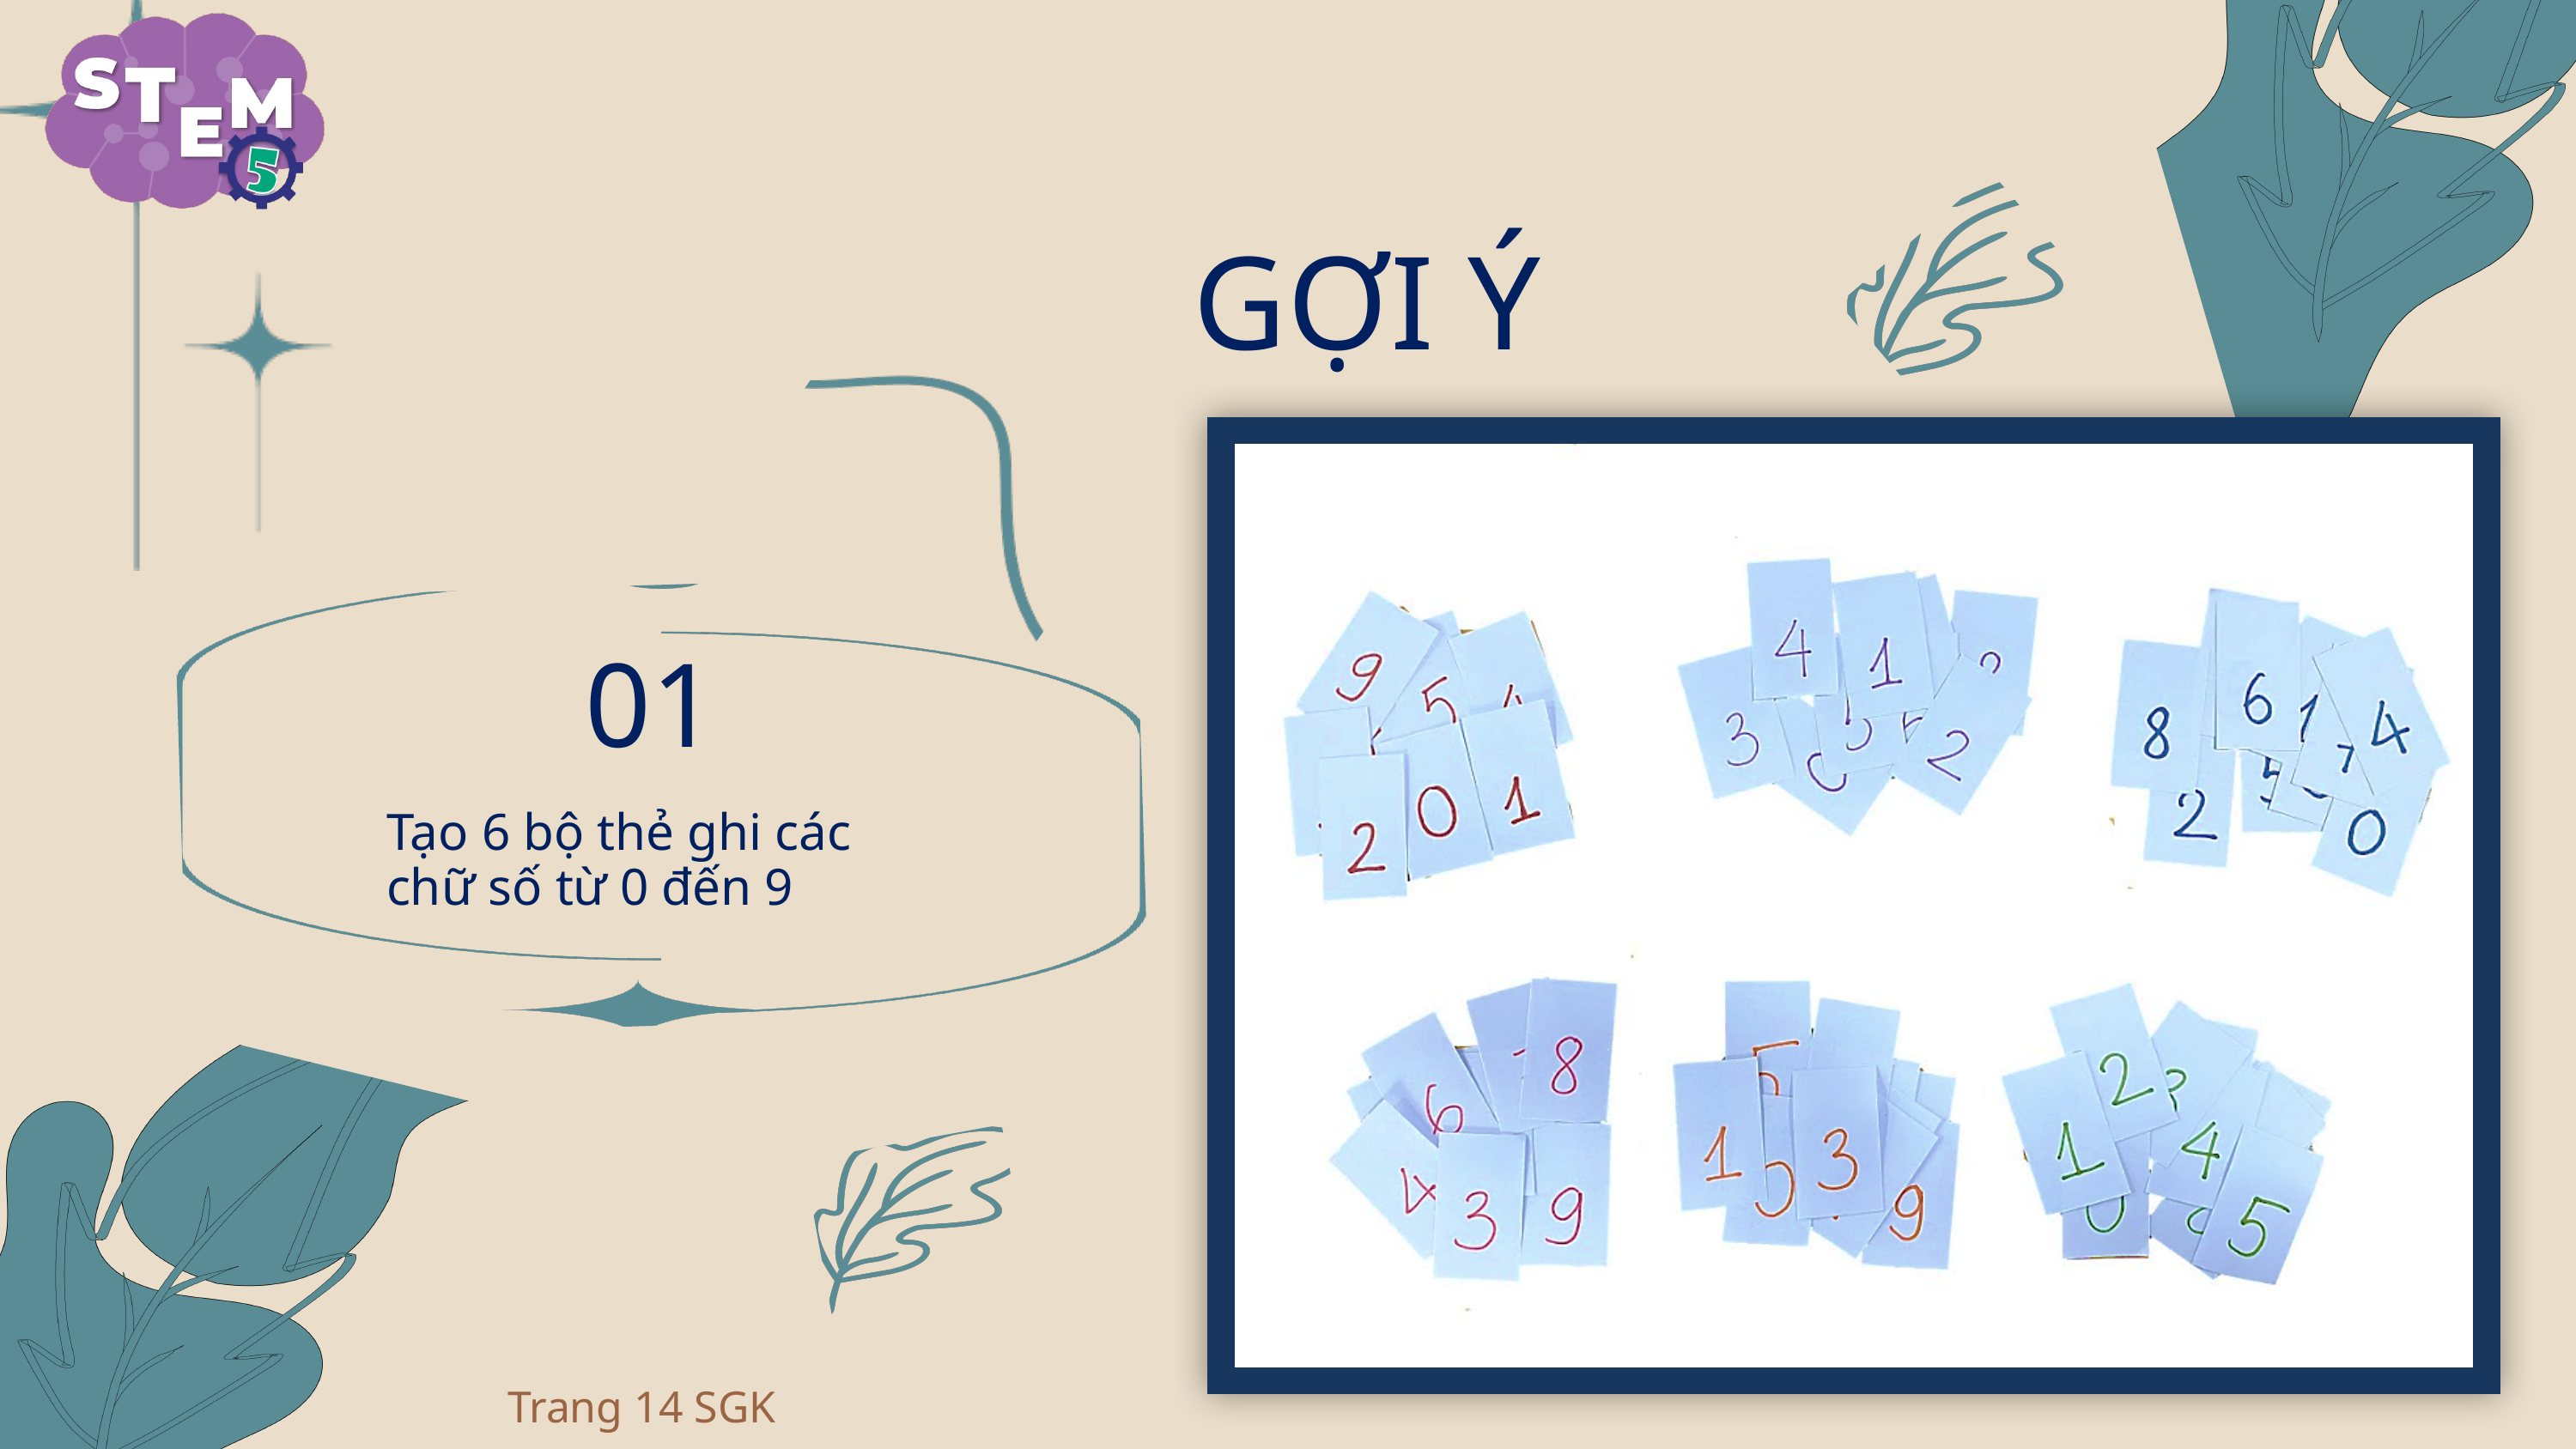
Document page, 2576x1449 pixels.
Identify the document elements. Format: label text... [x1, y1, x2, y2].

text_box [2112, 0, 2576, 419]
text_box Trang 14 SGK [507, 1379, 856, 1432]
text_box [1838, 173, 2095, 392]
text_box [0, 985, 560, 1449]
text_box [0, 0, 335, 571]
picture [42, 10, 335, 217]
text_box [174, 570, 1150, 1040]
text_box [678, 216, 1199, 761]
text_box Tạo 6 bộ thẻ ghi các chữ số từ 0 đến 9 [386, 804, 918, 916]
picture [1234, 443, 2474, 1367]
text_box 01 [506, 647, 798, 771]
text_box GỢI Ý [981, 166, 1753, 376]
text_box [803, 1125, 1030, 1318]
